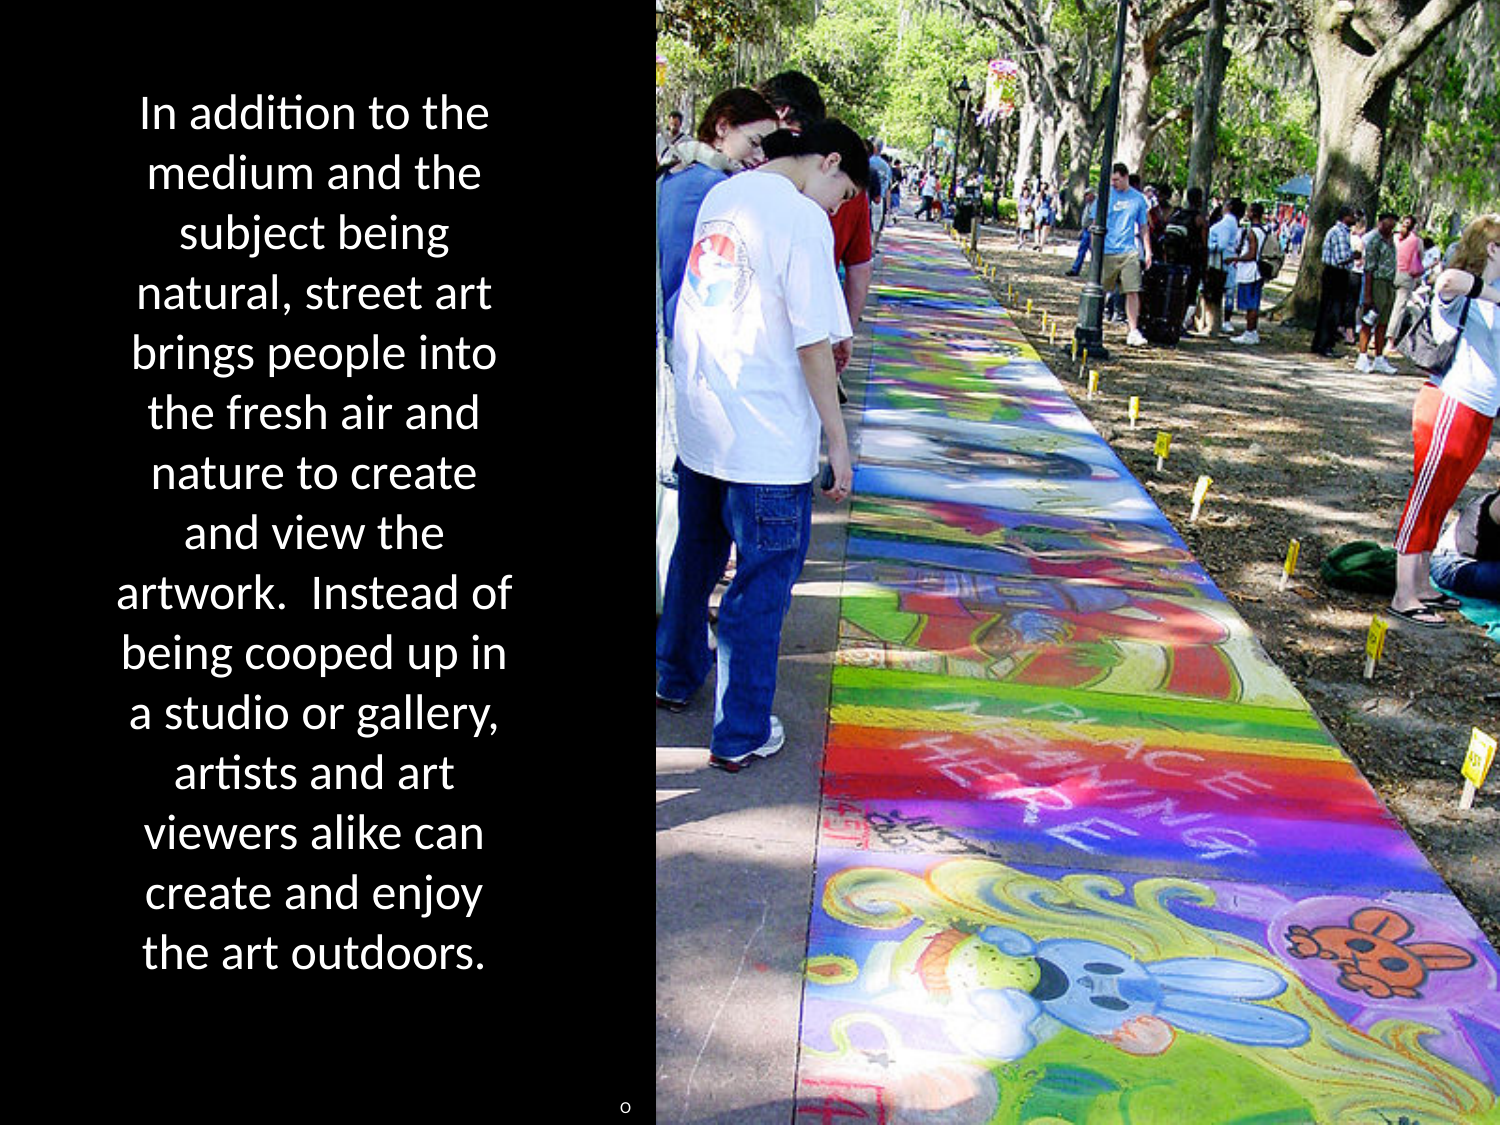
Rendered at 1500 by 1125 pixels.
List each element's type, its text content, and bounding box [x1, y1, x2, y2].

text_box In addition to the medium and the subject being natural, street art brings people into the fresh air and nature to create and view the artwork. Instead of being cooped up in a studio or gallery, artists and art viewers alike can create and enjoy the art outdoors. [94, 72, 535, 987]
picture [655, 0, 1500, 1125]
text_box O [605, 1089, 650, 1125]
